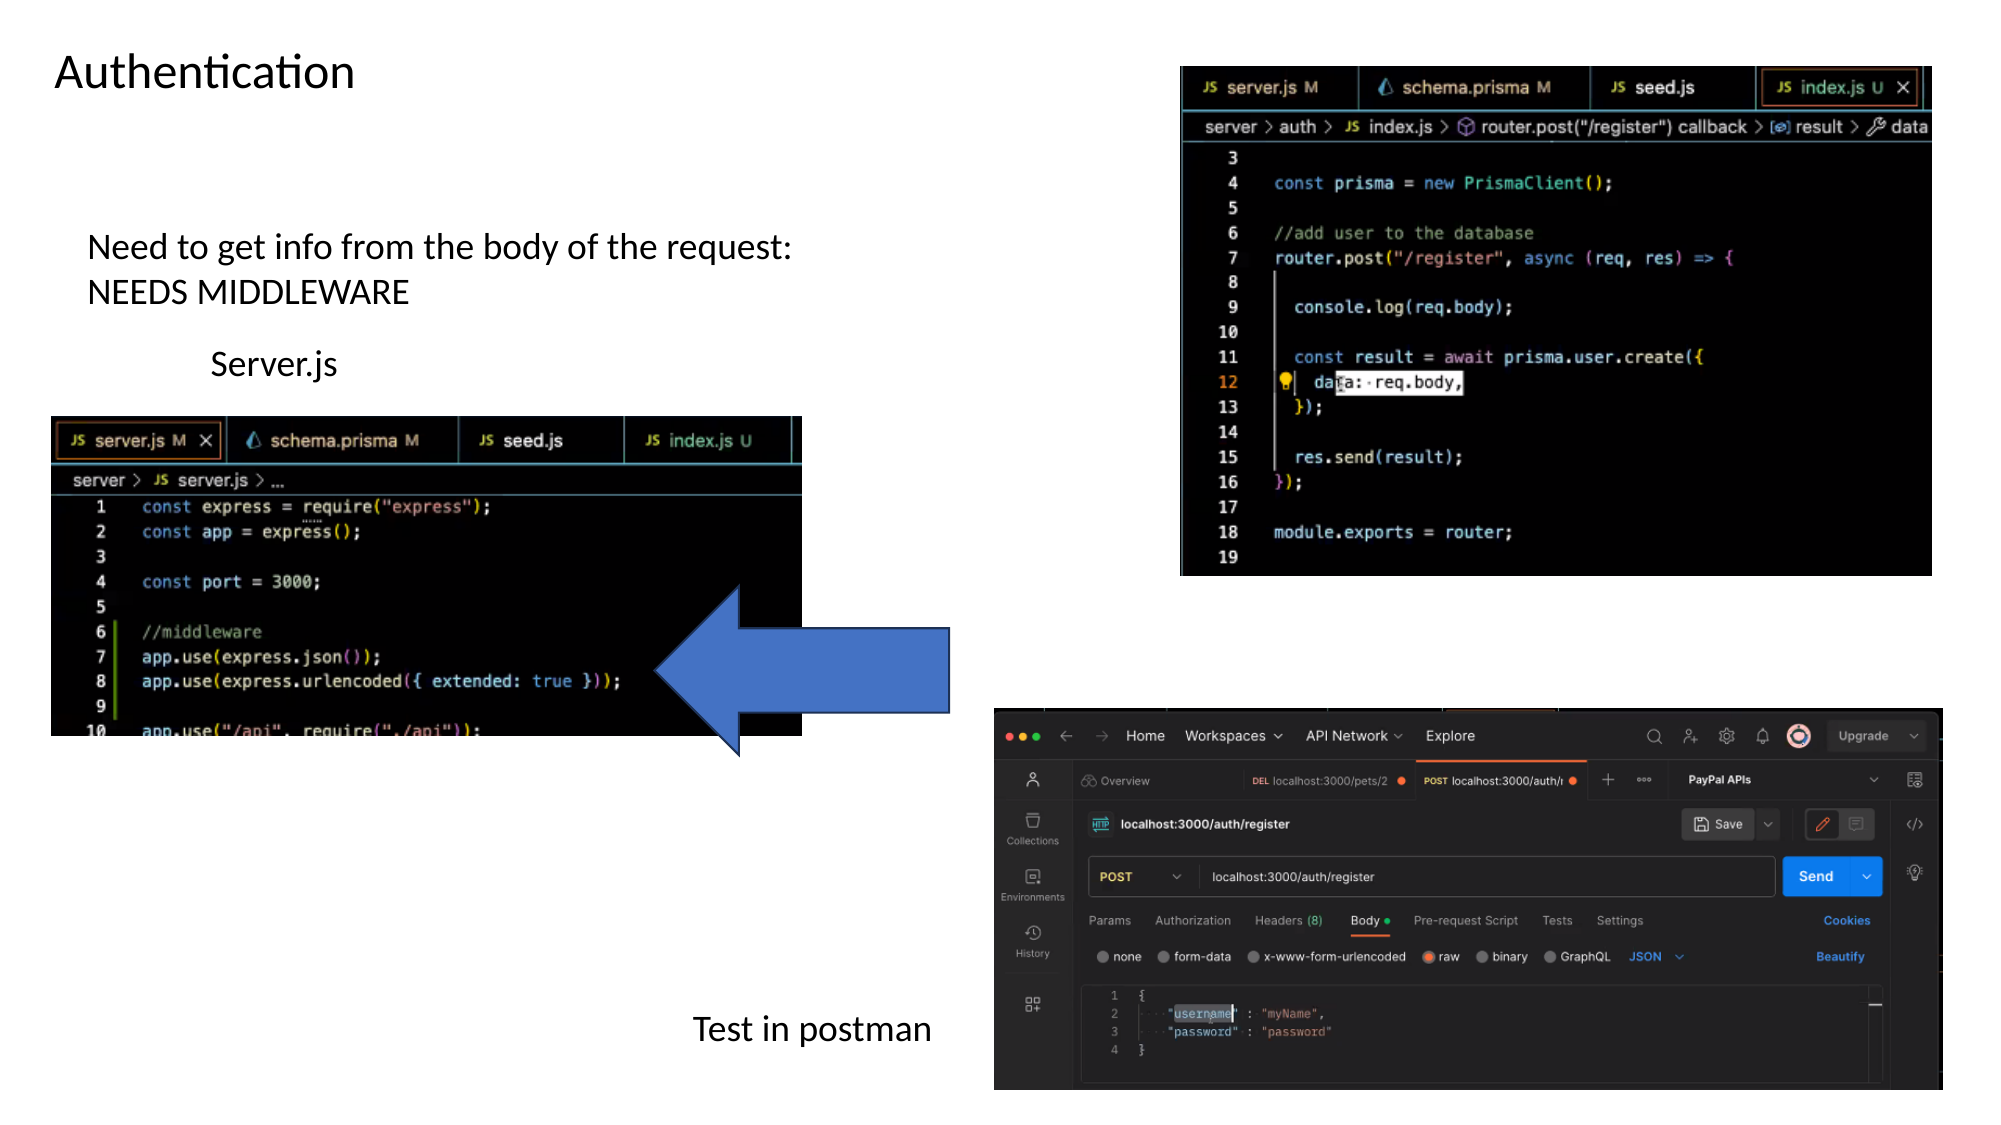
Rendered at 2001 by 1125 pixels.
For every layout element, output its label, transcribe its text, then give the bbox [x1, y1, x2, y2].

picture [994, 708, 1943, 1090]
text_box Authentication [39, 31, 526, 106]
text_box Server.js [195, 331, 353, 392]
picture [51, 416, 802, 736]
text_box Need to get info from the body of the request: NEEDS MIDDLEWARE [72, 214, 809, 320]
text_box [802, 627, 951, 714]
text_box Test in postman [678, 996, 948, 1056]
picture [1179, 66, 1932, 576]
text_box [718, 736, 740, 758]
